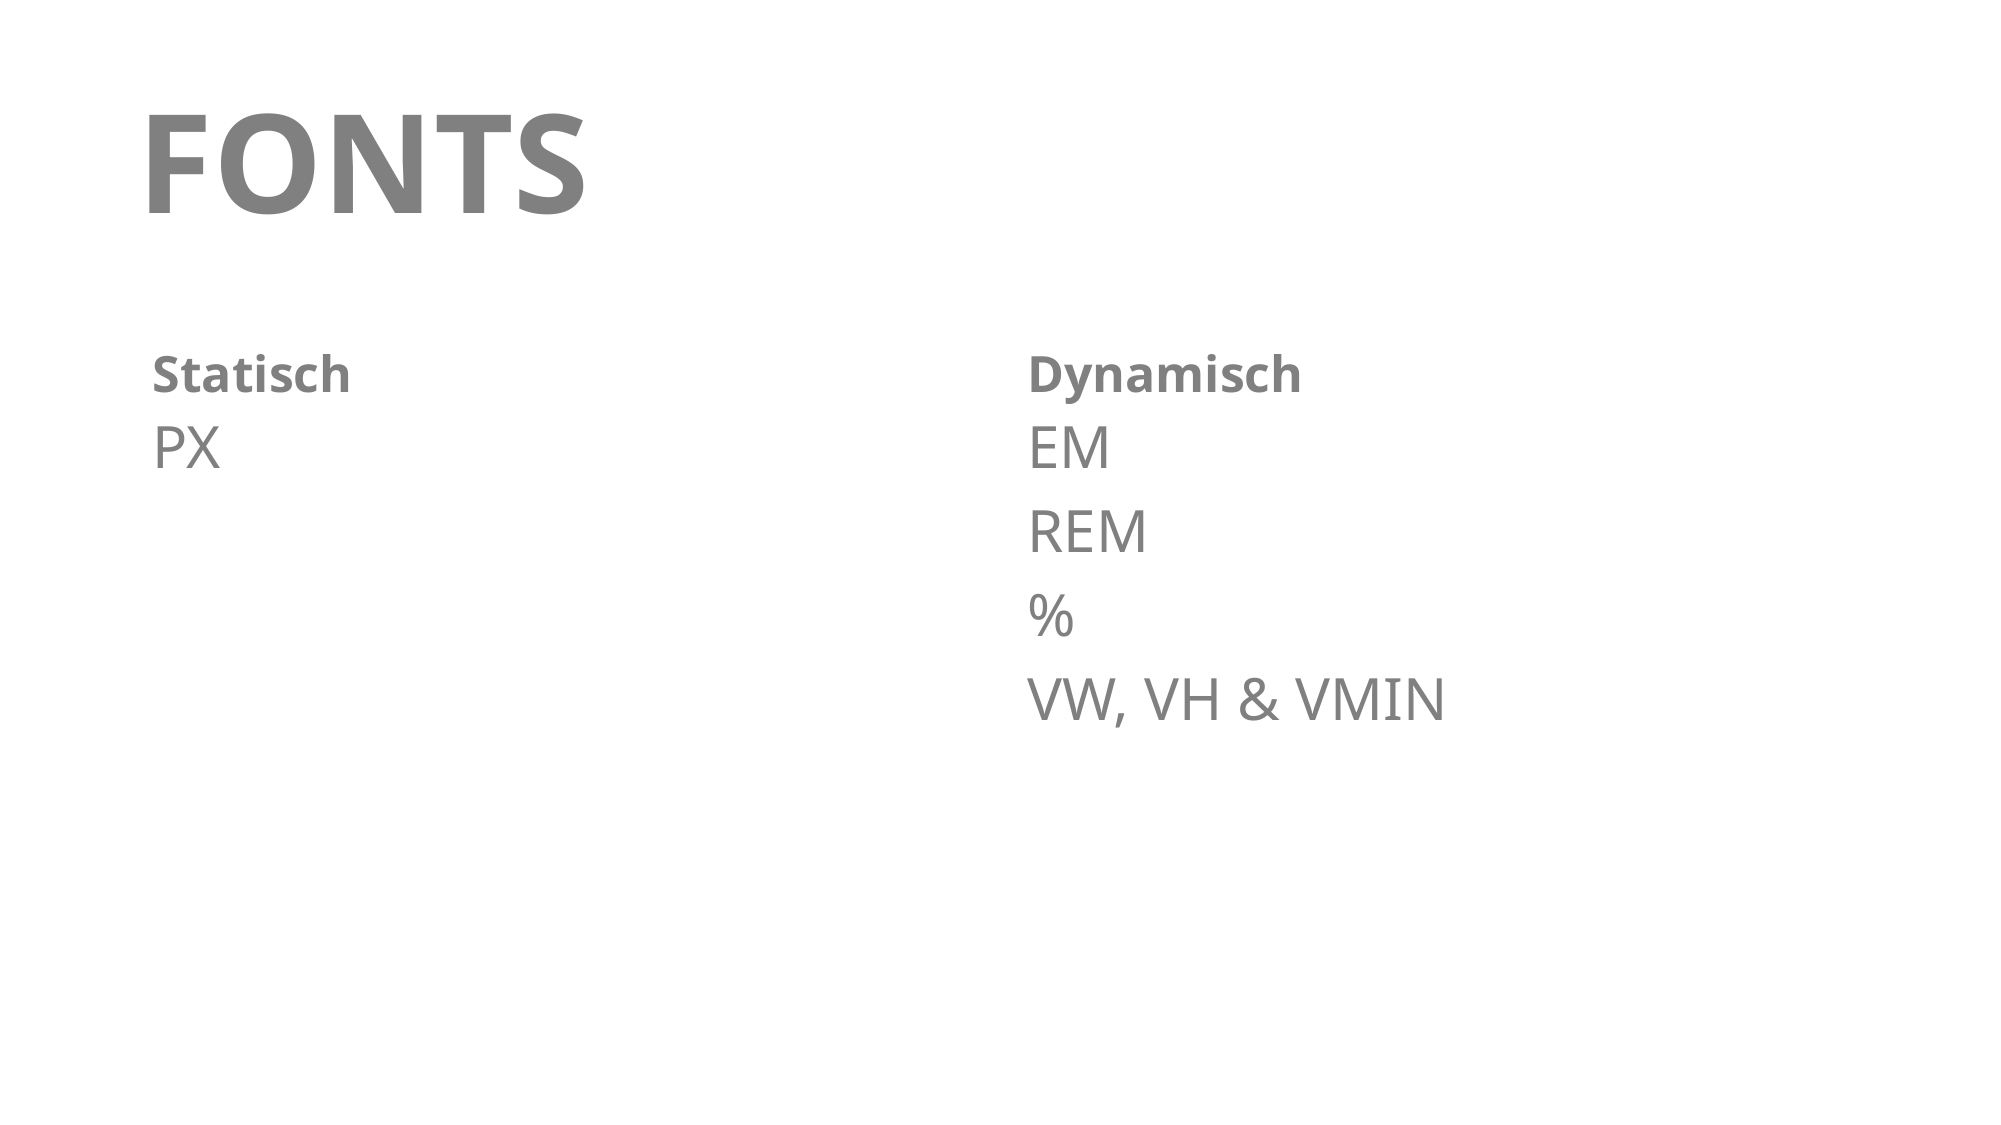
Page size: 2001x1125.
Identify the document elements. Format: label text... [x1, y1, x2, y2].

title FONTS [137, 59, 1863, 278]
list Statisch [137, 275, 984, 410]
list PX [137, 410, 984, 1016]
list EM REM % VW, VH & VMIN [1012, 410, 1863, 1016]
list Dynamisch [1012, 275, 1863, 410]
